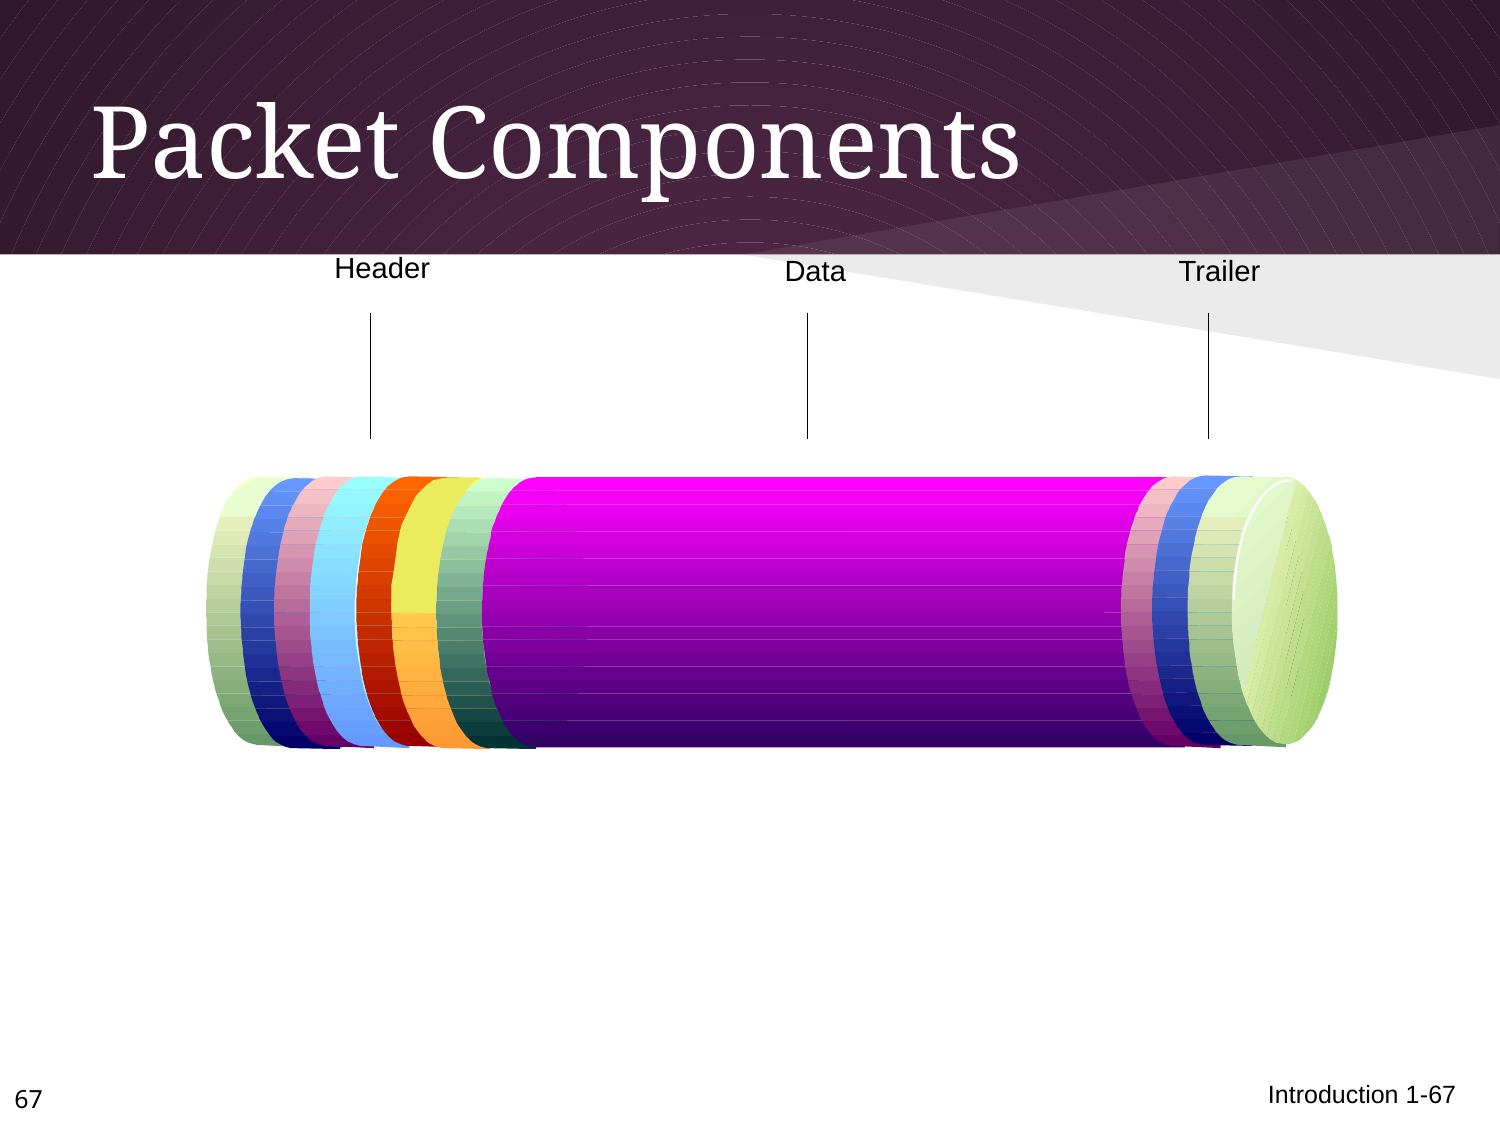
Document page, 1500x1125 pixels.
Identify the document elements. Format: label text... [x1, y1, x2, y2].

text_box 66 [0, 1077, 83, 1125]
text_box Introduction 1-66 [1246, 1071, 1485, 1118]
title Packet Components [75, 45, 1425, 233]
text_box Data [769, 245, 862, 295]
text_box Header [319, 242, 446, 292]
text_box Trailer [1163, 245, 1276, 295]
picture [187, 312, 1338, 749]
